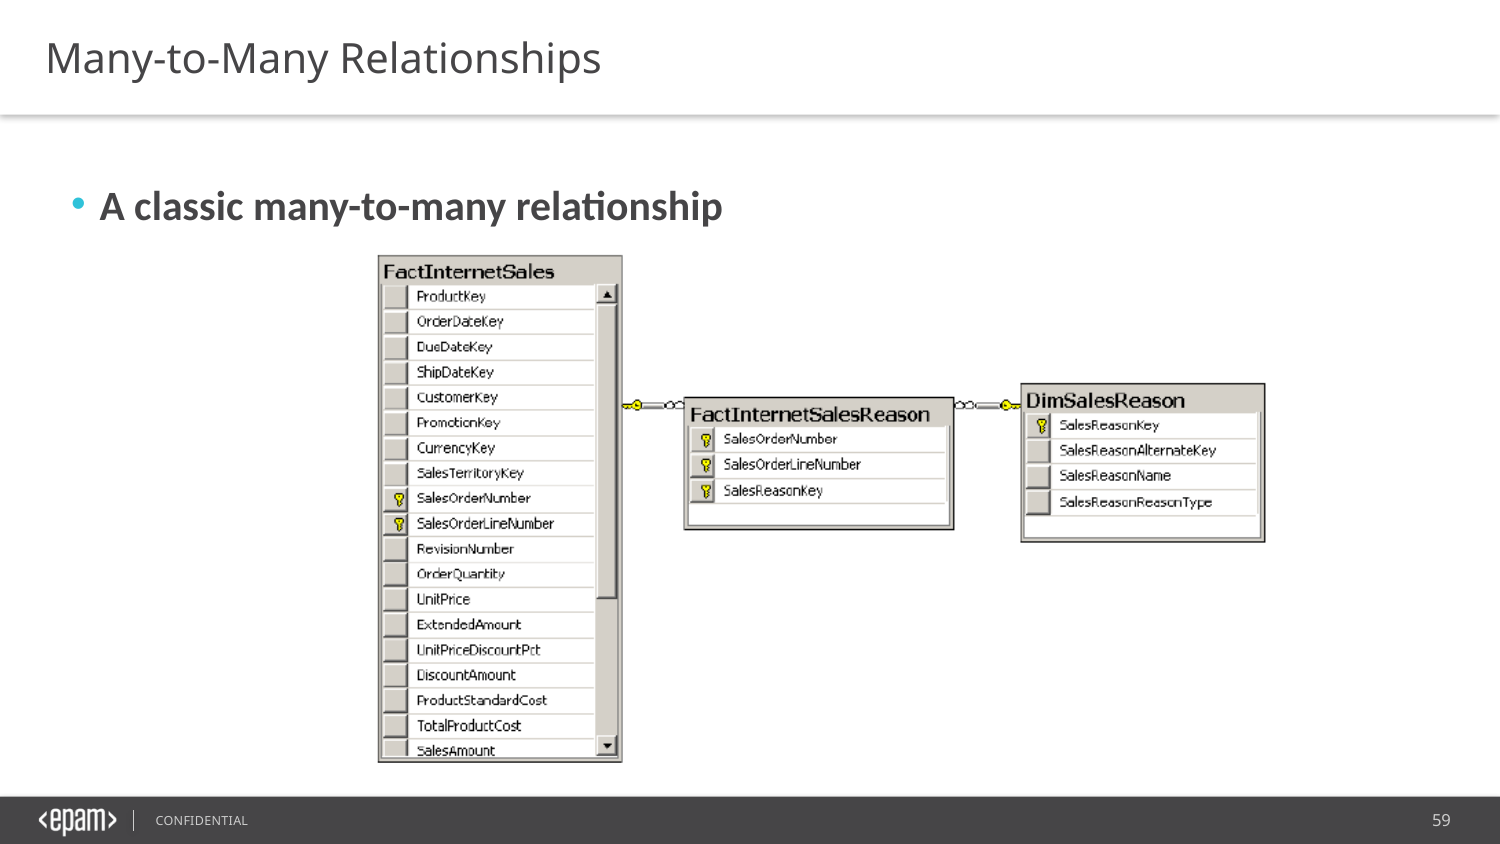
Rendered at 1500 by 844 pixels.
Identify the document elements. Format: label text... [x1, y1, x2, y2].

list Many-to-Many Relationships [0, 0, 1500, 115]
picture [345, 246, 1289, 774]
picture [38, 808, 117, 837]
text_box A classic many-to-many relationship [56, 166, 1423, 706]
